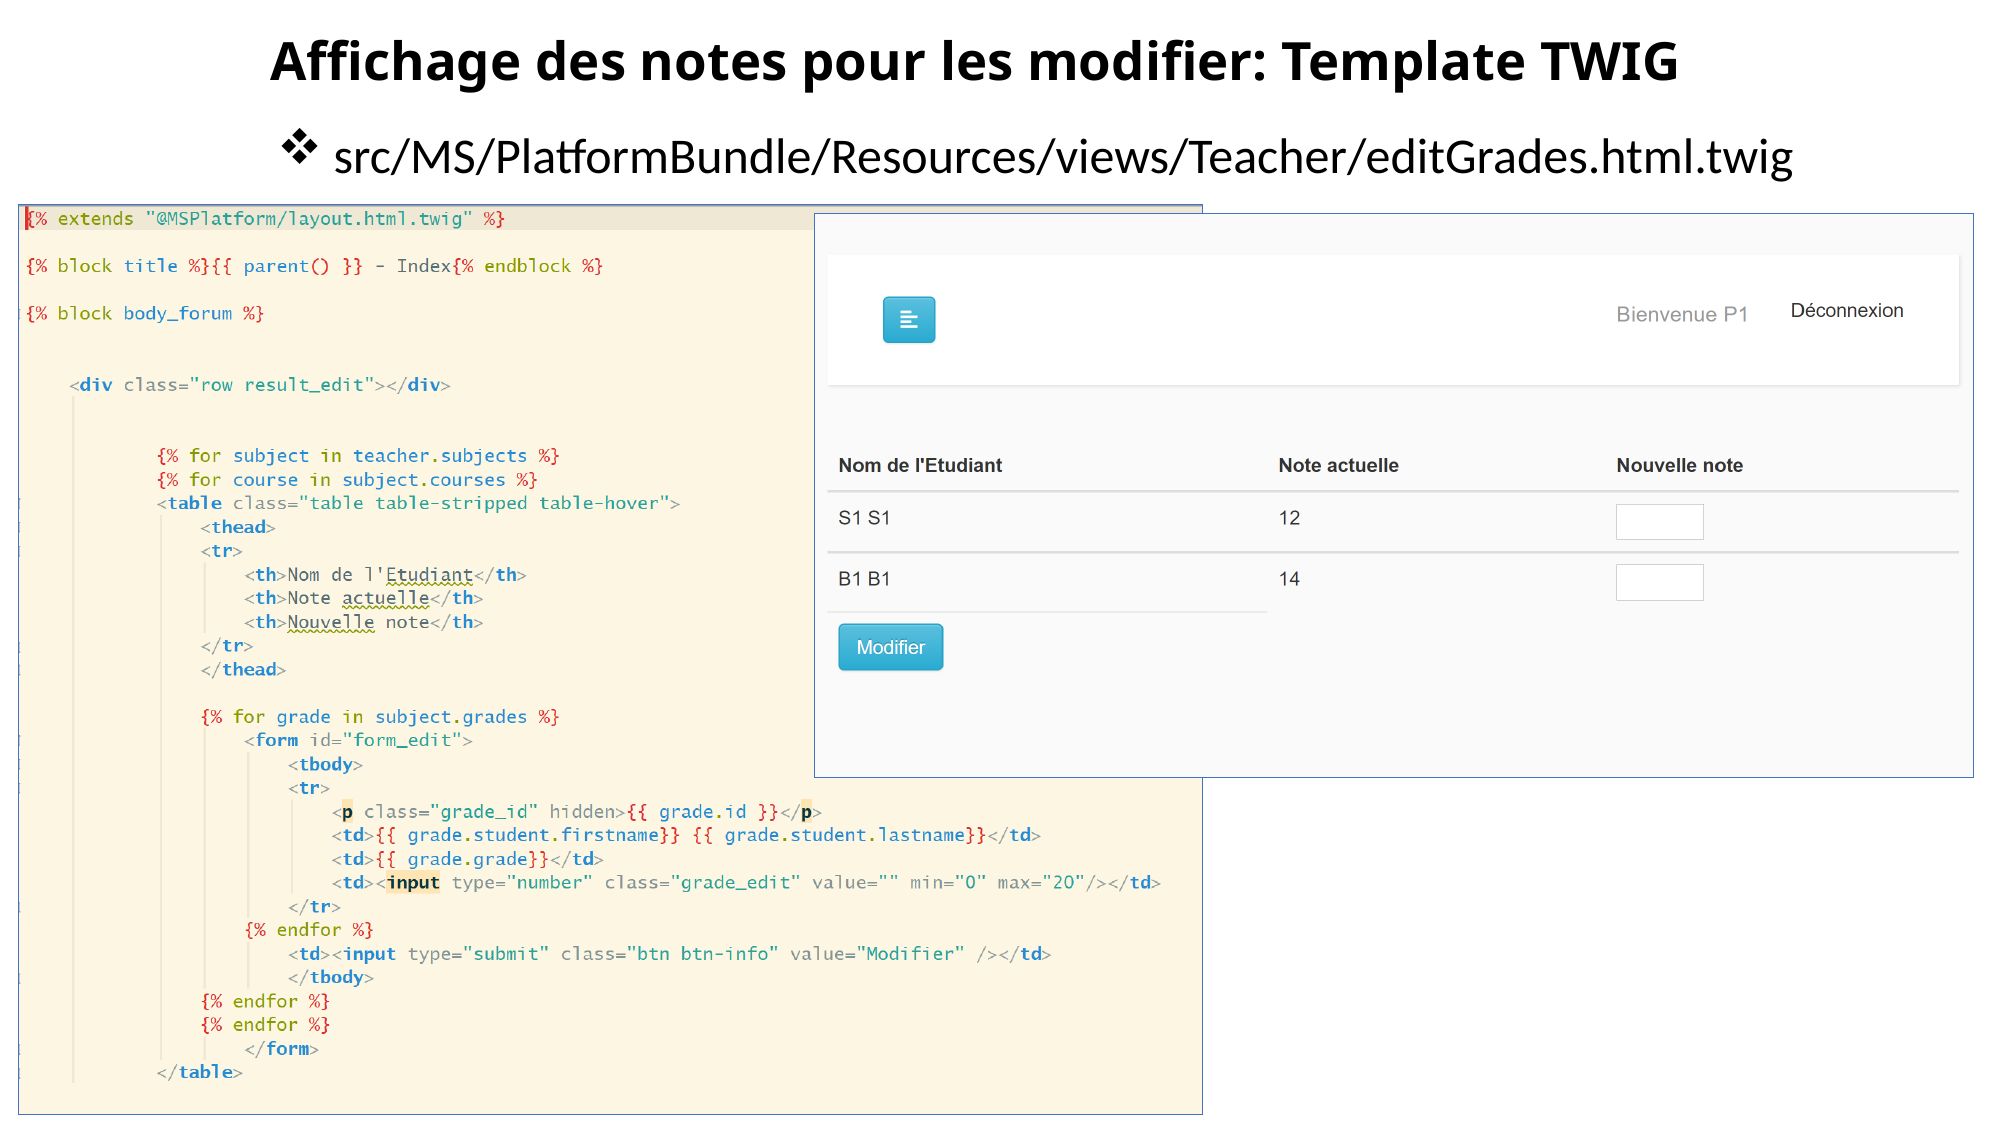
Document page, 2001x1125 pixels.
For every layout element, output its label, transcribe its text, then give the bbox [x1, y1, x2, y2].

picture [814, 213, 1974, 778]
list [18, 204, 1203, 1115]
title Affichage des notes pour les modifier: Template TWIG [255, 10, 1745, 117]
text_box src/MS/PlatformBundle/Resources/views/Teacher/editGrades.html.twig [262, 115, 1838, 191]
